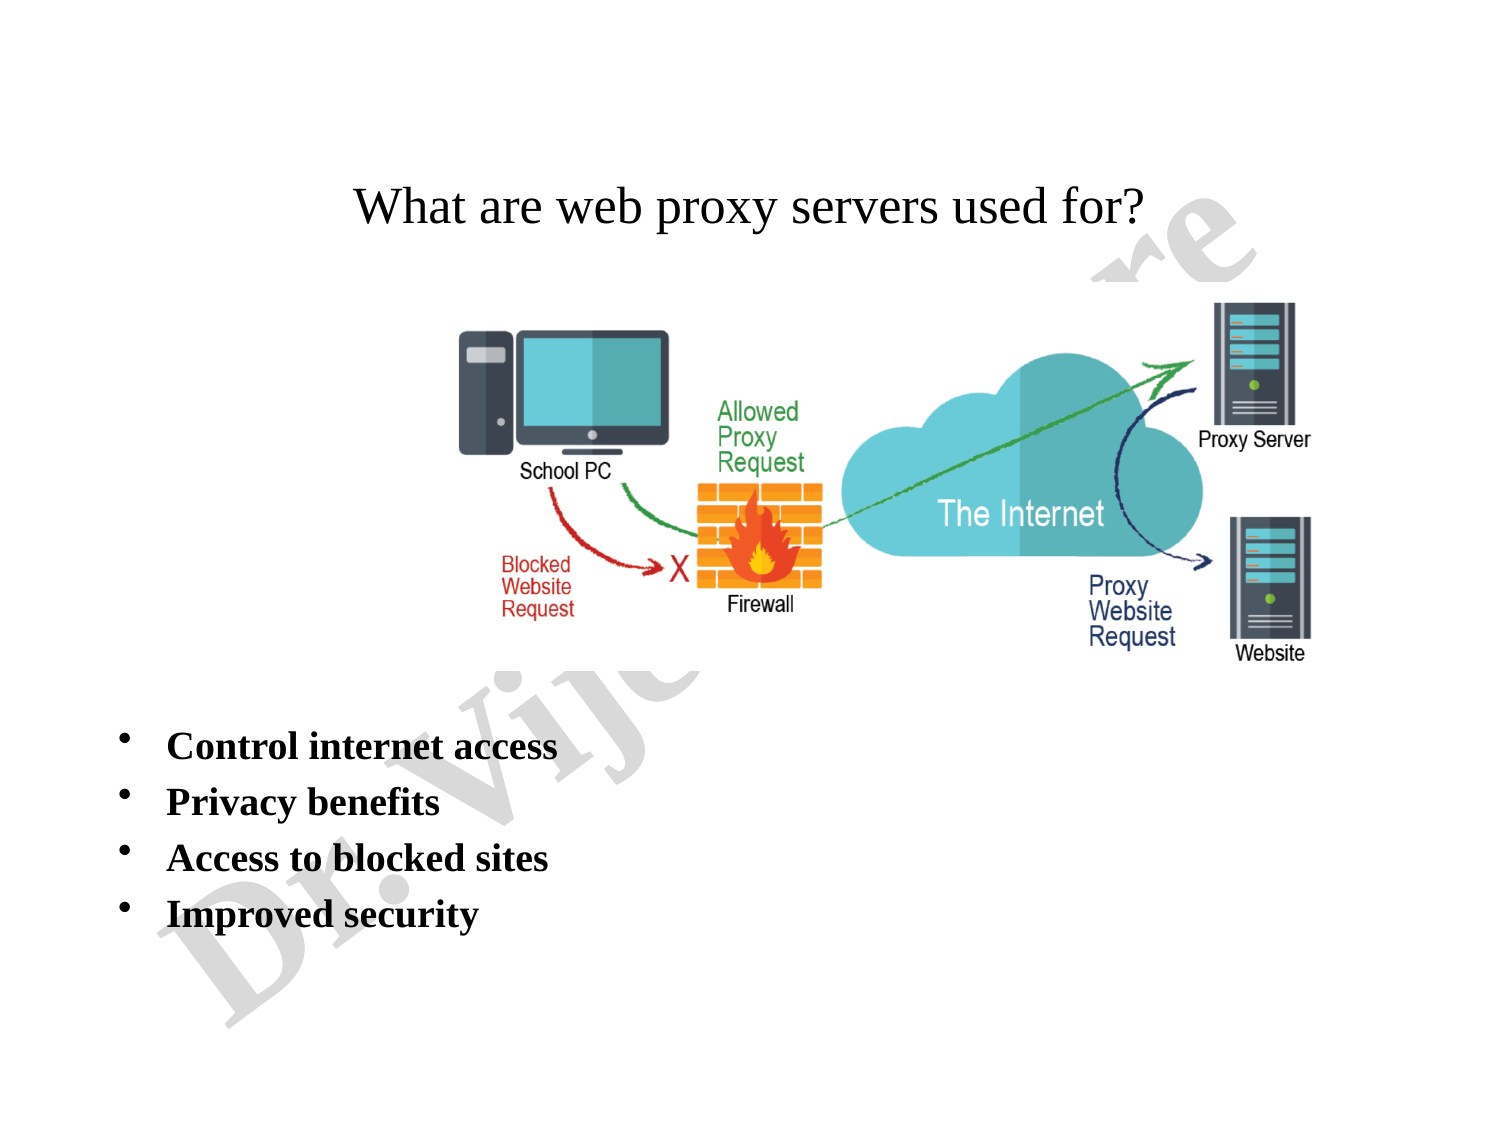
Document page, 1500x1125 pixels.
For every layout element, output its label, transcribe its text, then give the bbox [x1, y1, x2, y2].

picture [453, 282, 1339, 671]
title What are web proxy servers used for? [103, 162, 1397, 242]
list Control internet access Privacy benefits Access to blocked sites Improved security [103, 711, 1142, 946]
